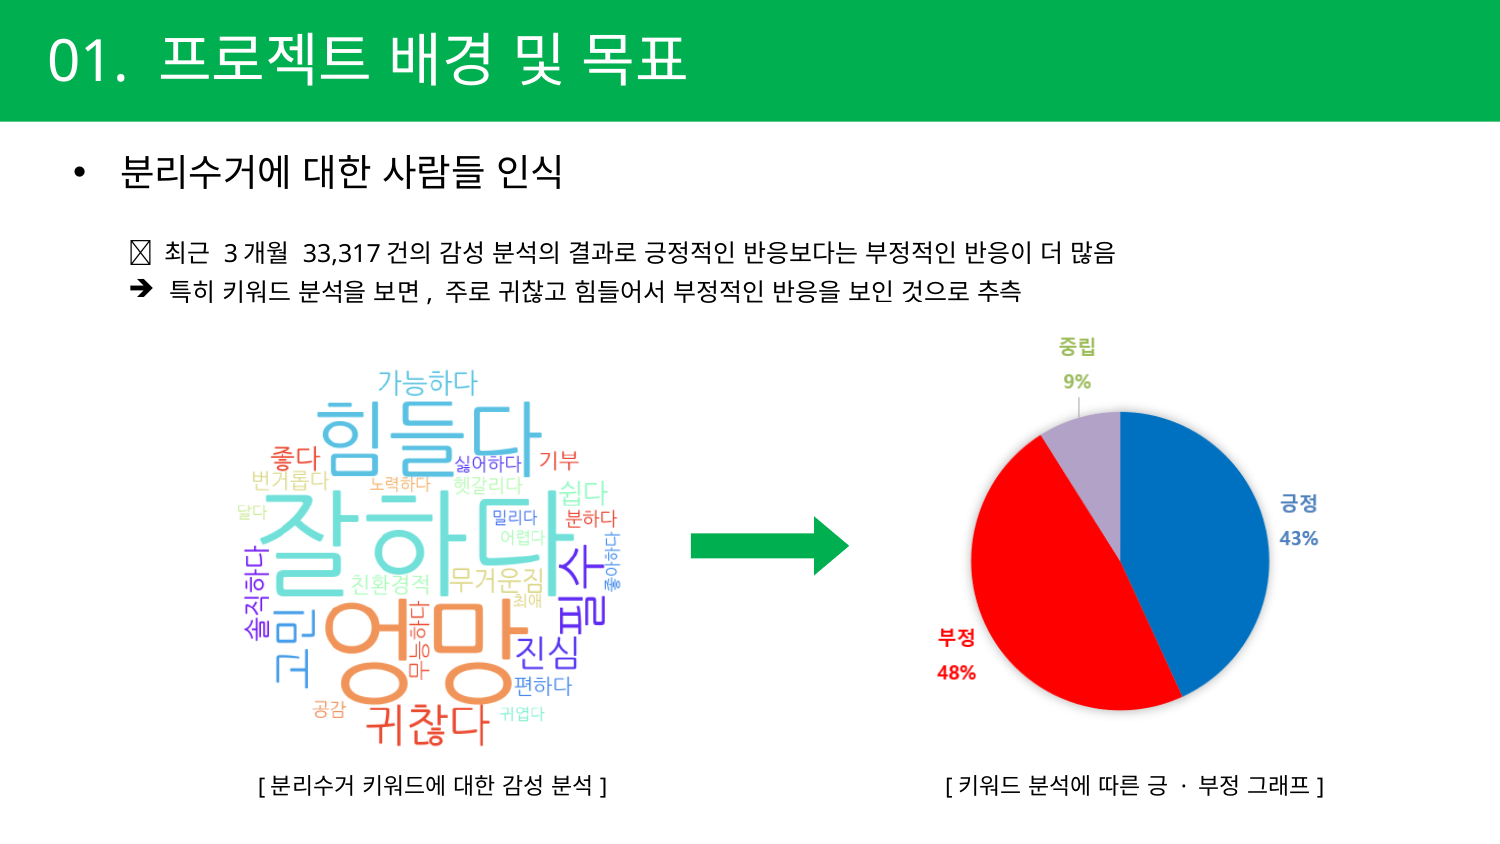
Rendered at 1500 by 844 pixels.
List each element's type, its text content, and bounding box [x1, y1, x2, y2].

text_box [분리수거 키워드에 대한 감성 분석] [232, 765, 633, 807]
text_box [0, 0, 1500, 122]
text_box  최근 3개월 33,317건의 감성 분석의 결과로 긍정적인 반응보다는 부정적인 반응이 더 많음 특히 키워드 분석을 보면, 주로 귀찮고 힘들어서 부정적인 반응을 보인 것으로 추측 [113, 220, 1378, 314]
picture [866, 302, 1360, 765]
text_box [키워드 분석에 따른 긍 · 부정 그래프] [927, 773, 1343, 807]
picture [232, 353, 633, 760]
text_box [688, 514, 852, 578]
text_box 분리수거에 대한 사람들 인식 [58, 141, 581, 202]
